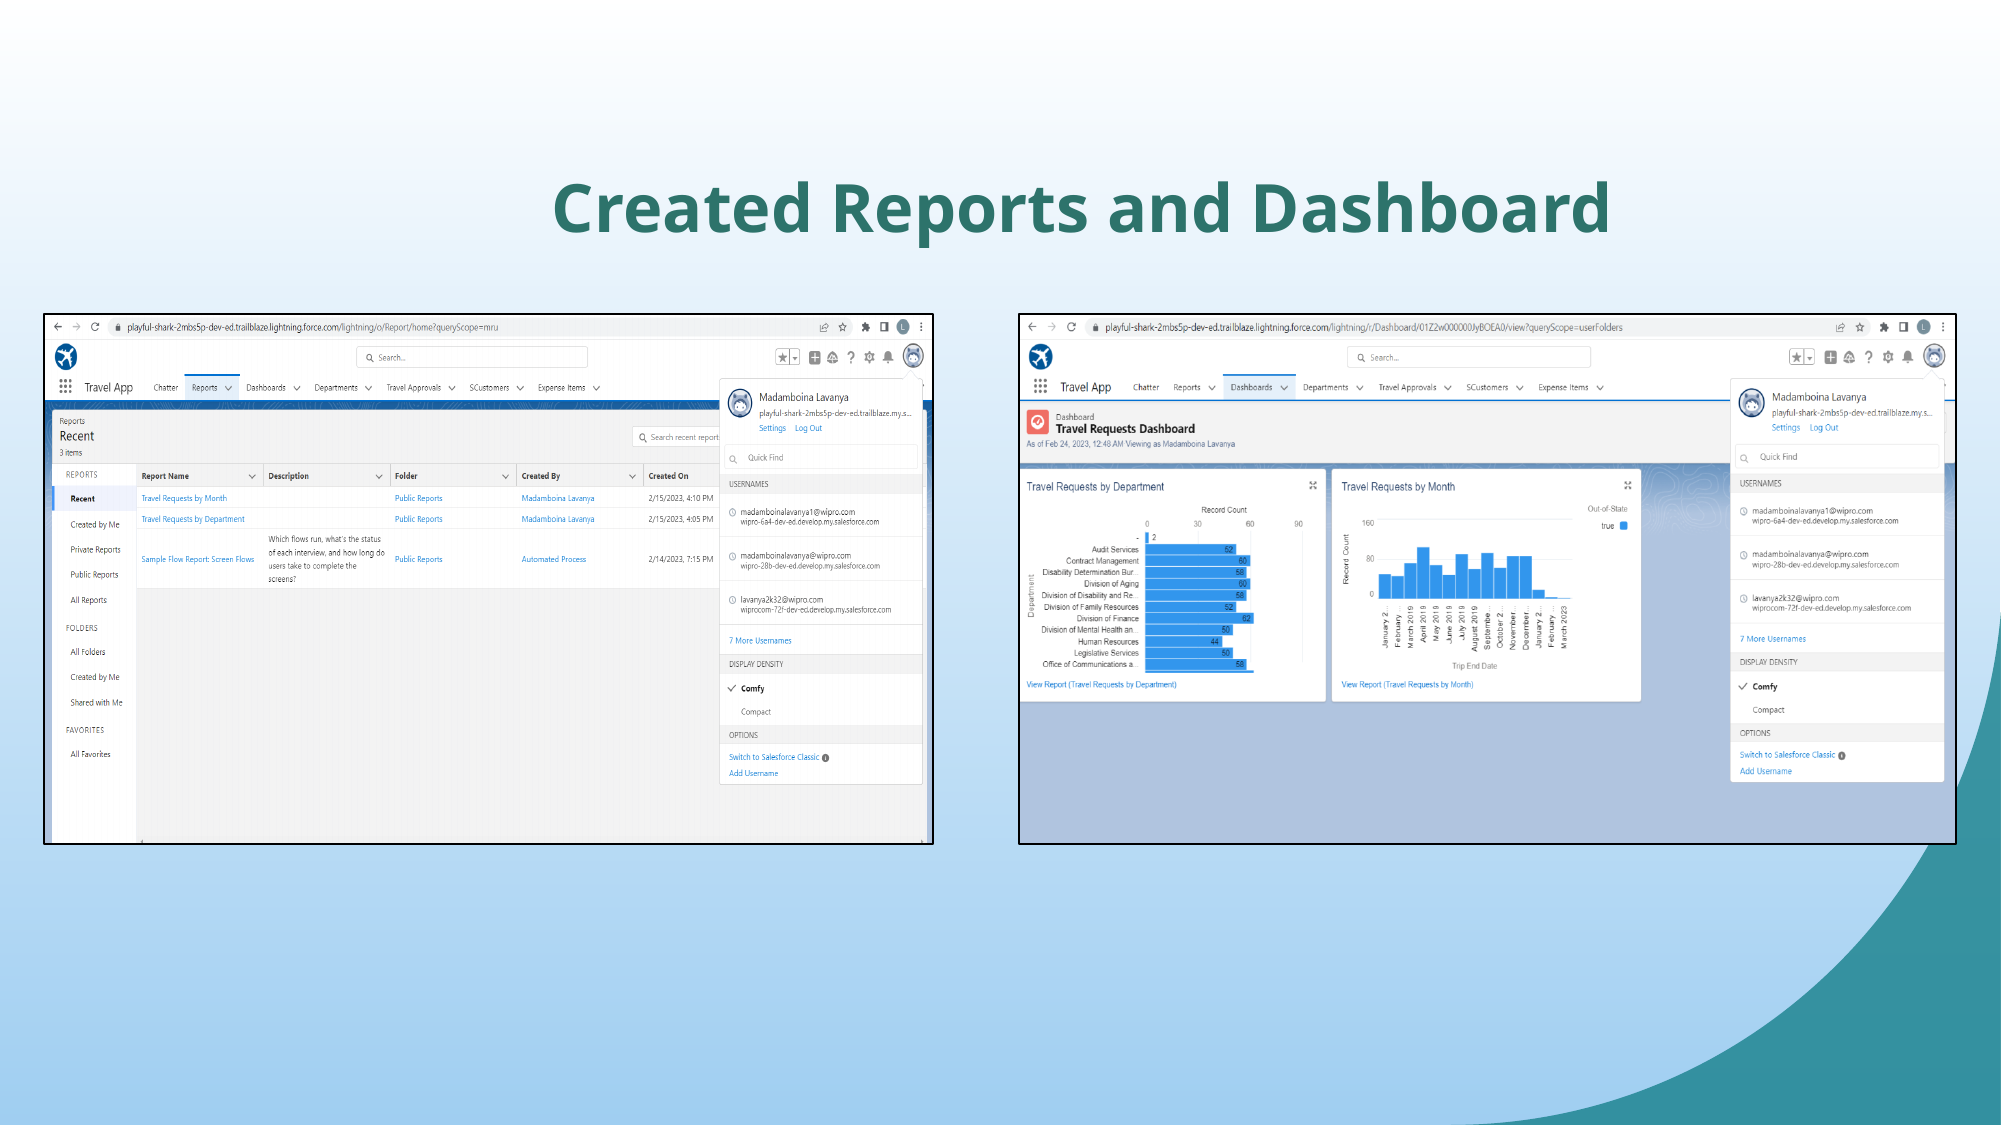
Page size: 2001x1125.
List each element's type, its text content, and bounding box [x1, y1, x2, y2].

picture [1019, 314, 1955, 843]
title Created Reports and Dashboard [148, 96, 1775, 315]
picture [45, 314, 932, 843]
